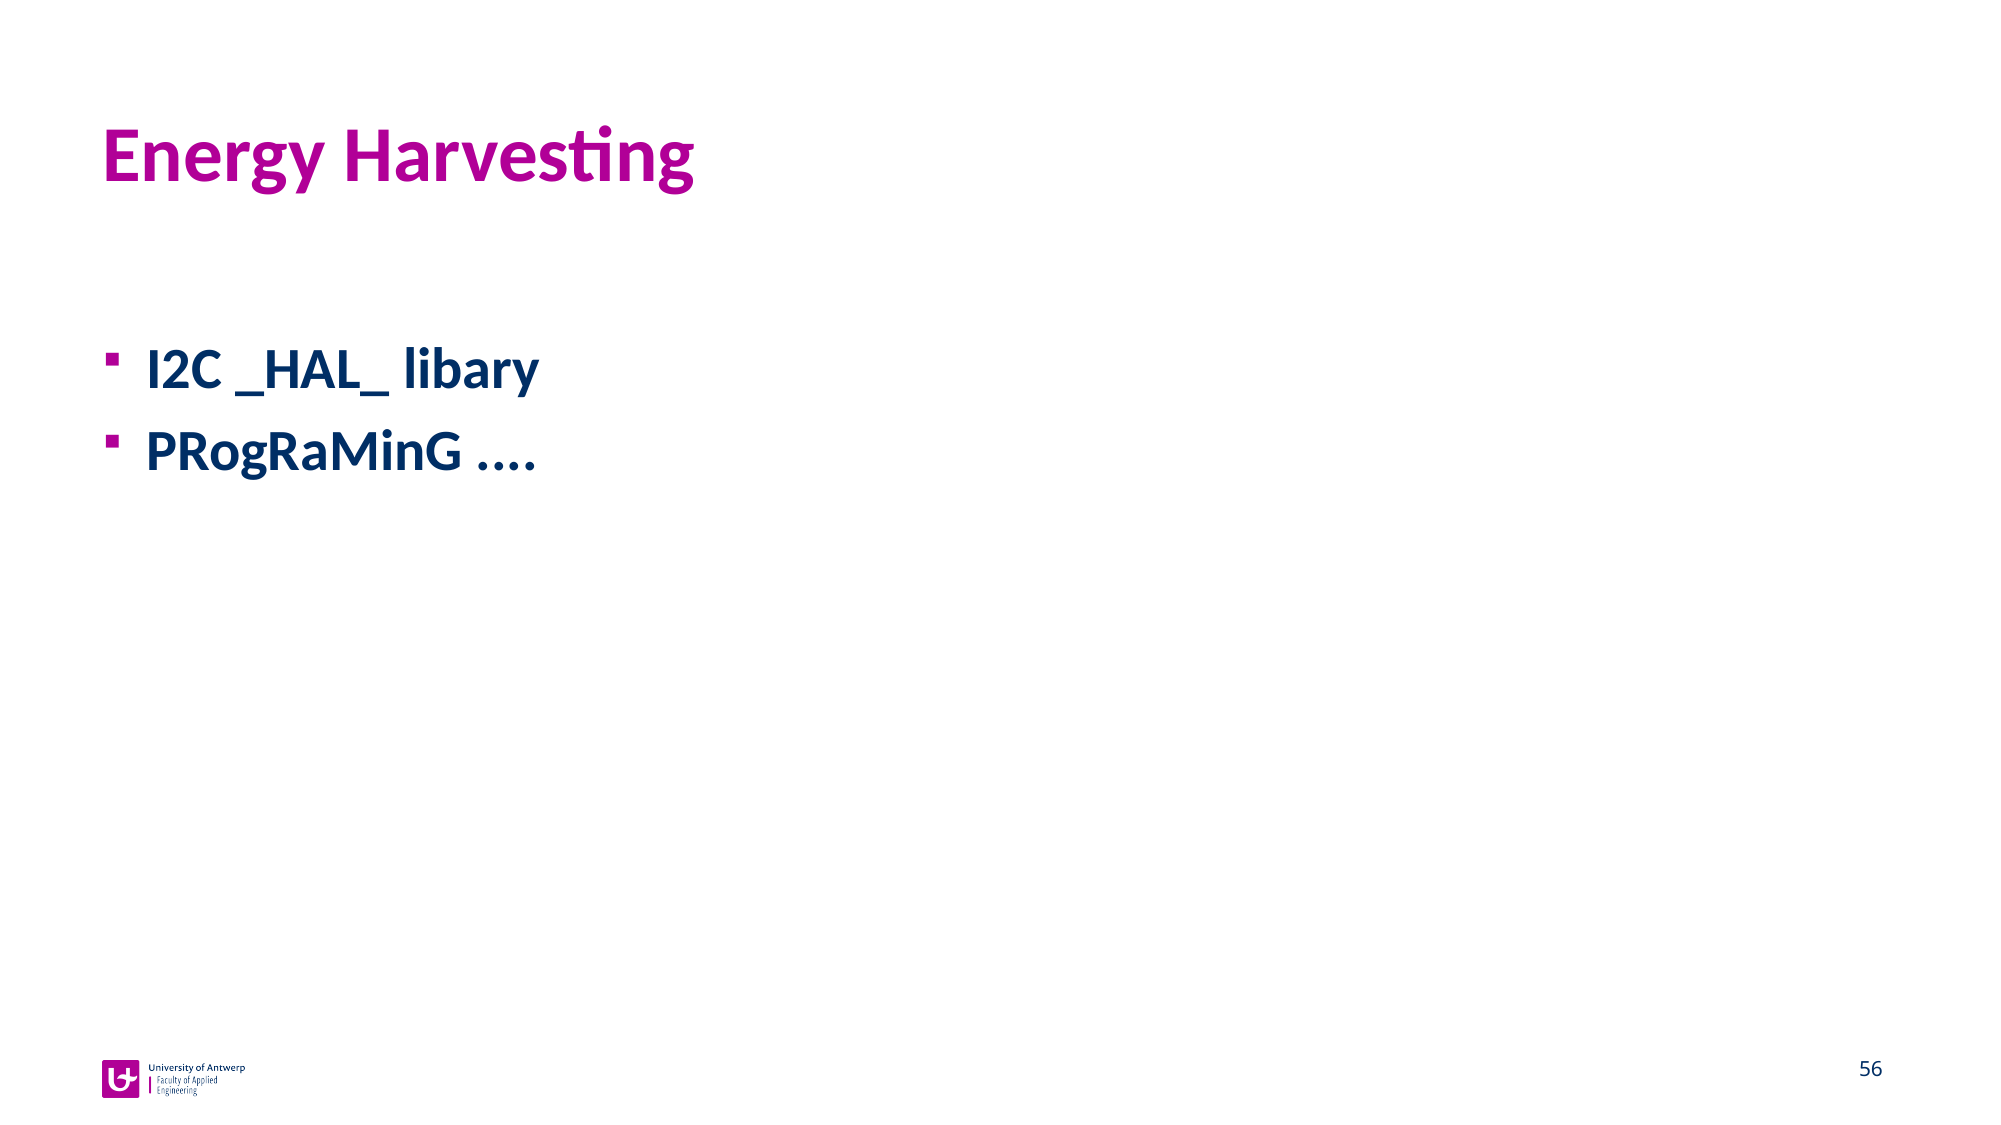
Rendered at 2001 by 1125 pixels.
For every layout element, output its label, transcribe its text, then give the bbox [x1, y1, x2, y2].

list I2C _HAL_ libary PRogRaMinG .... [102, 248, 1898, 1024]
picture [102, 1060, 245, 1098]
slide_number 56 [1463, 1039, 1898, 1100]
title Energy Harvesting [102, 101, 1898, 232]
